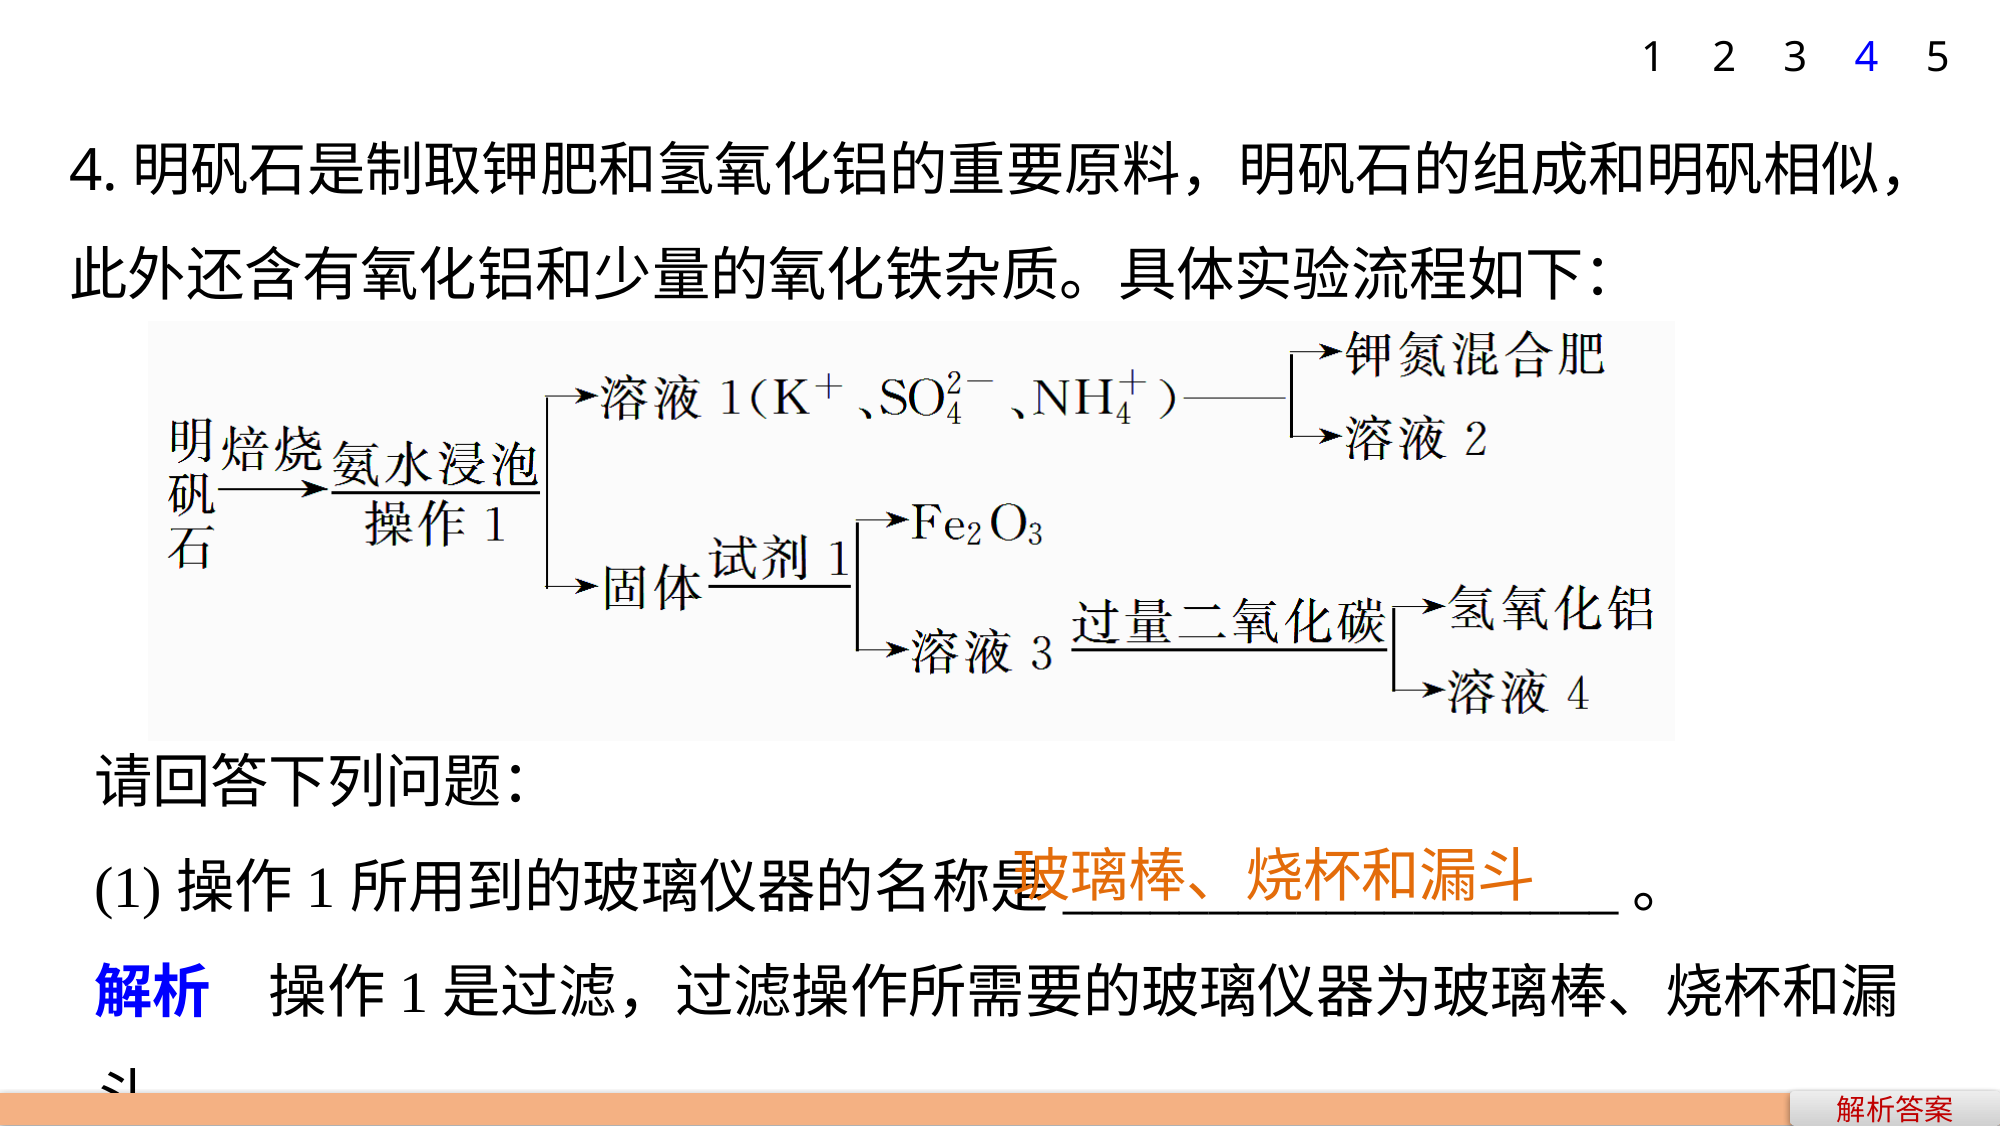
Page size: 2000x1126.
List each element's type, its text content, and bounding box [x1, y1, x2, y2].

text_box 1 [1625, 7, 1685, 102]
text_box 5 [1910, 7, 1970, 102]
text_box 4 [1839, 7, 1899, 102]
text_box 解析答案 [1788, 1089, 2000, 1126]
text_box 3 [1768, 7, 1828, 102]
picture [148, 321, 1675, 741]
text_box [0, 1092, 1787, 1126]
text_box 玻璃棒、烧杯和漏斗 [997, 795, 1558, 916]
text_box 2 [1697, 7, 1757, 102]
text_box 4.明矾石是制取钾肥和氢氧化铝的重要原料，明矾石的组成和明矾相似，此外还含有氧化铝和少量的氧化铁杂质。具体实验流程如下： [54, 89, 1927, 315]
text_box 请回答下列问题： (1)操作1所用到的玻璃仪器的名称是___________________。 解析 操作1是过滤，过滤操作所需要的玻璃仪器为玻璃棒、烧杯和漏斗。 [79, 701, 1961, 1091]
